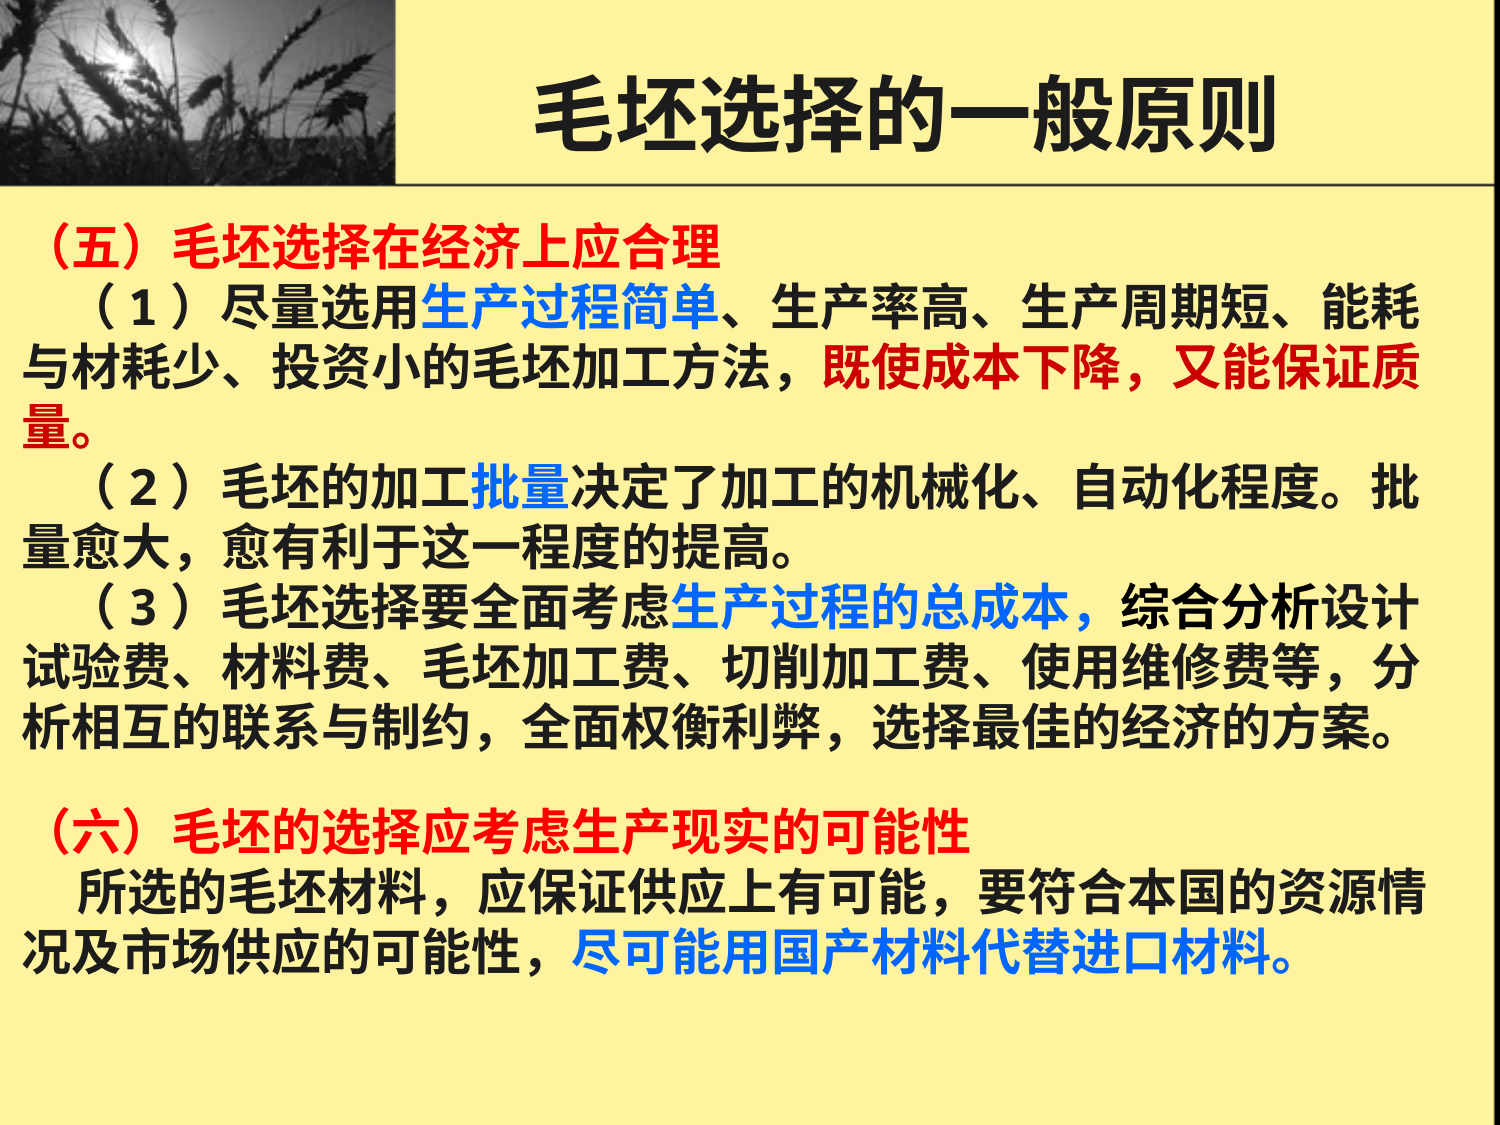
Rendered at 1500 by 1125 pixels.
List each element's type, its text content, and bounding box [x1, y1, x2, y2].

text_box （五）毛坯选择在经济上应合理 （1）尽量选用生产过程简单、生产率高、生产周期短、能耗与材耗少、投资小的毛坯加工方法，既使成本下降，又能保证质量。 （2）毛坯的加工批量决定了加工的机械化、自动化程度。批量愈大，愈有利于这一程度的提高。 （3）毛坯选择要全面考虑生产过程的总成本，综合分析设计试验费、材料费、毛坯加工费、切削加工费、使用维修费等，分析相互的联系与制约，全面权衡利弊，选择最佳的经济的方案。 （六）毛坯的选择应考虑生产现实的可能性 所选的毛坯材料，应保证供应上有可能，要符合本国的资源情况及市场供应的可能性，尽可能用国产材料代替进口材料。 [6, 207, 1471, 988]
picture [0, 0, 1500, 1125]
title 毛坯选择的一般原则 [425, 14, 1388, 207]
